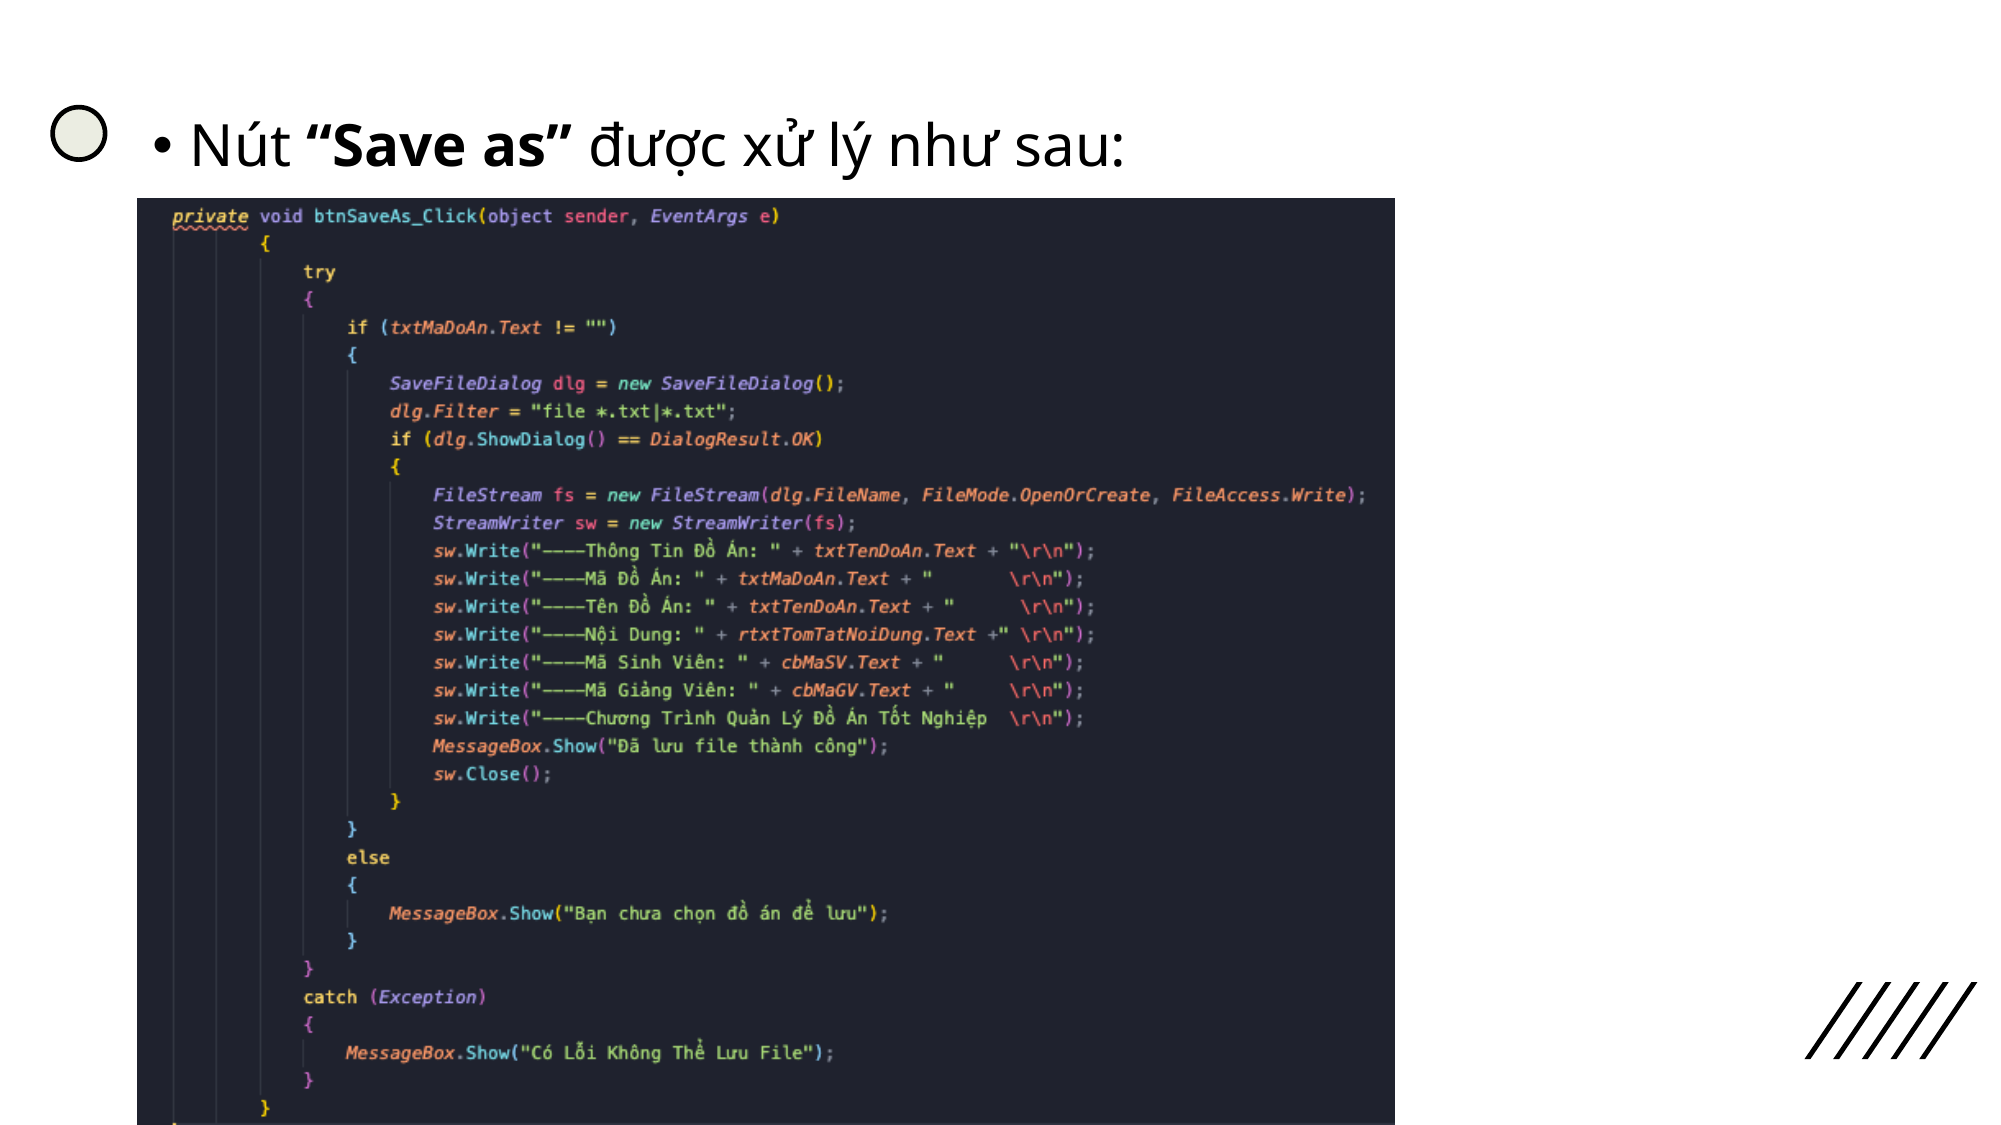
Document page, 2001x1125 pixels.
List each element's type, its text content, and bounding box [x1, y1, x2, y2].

picture [137, 198, 1395, 1125]
list Nút “Save as” được xử lý như sau: [137, 108, 1863, 823]
